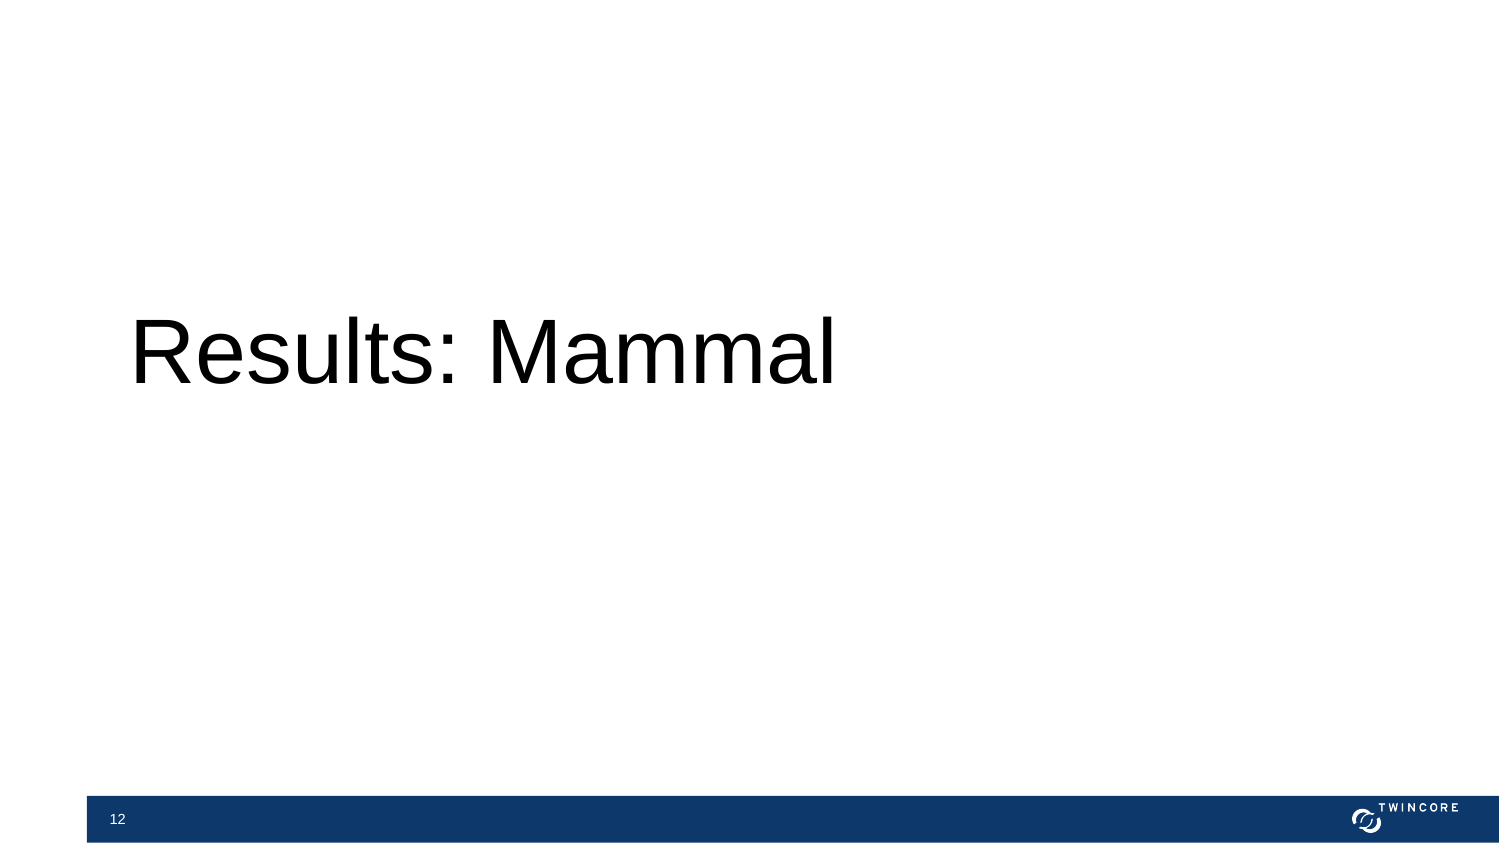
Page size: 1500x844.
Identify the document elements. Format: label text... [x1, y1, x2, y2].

picture [1352, 803, 1458, 833]
title Results: Mammal [129, 302, 1370, 406]
